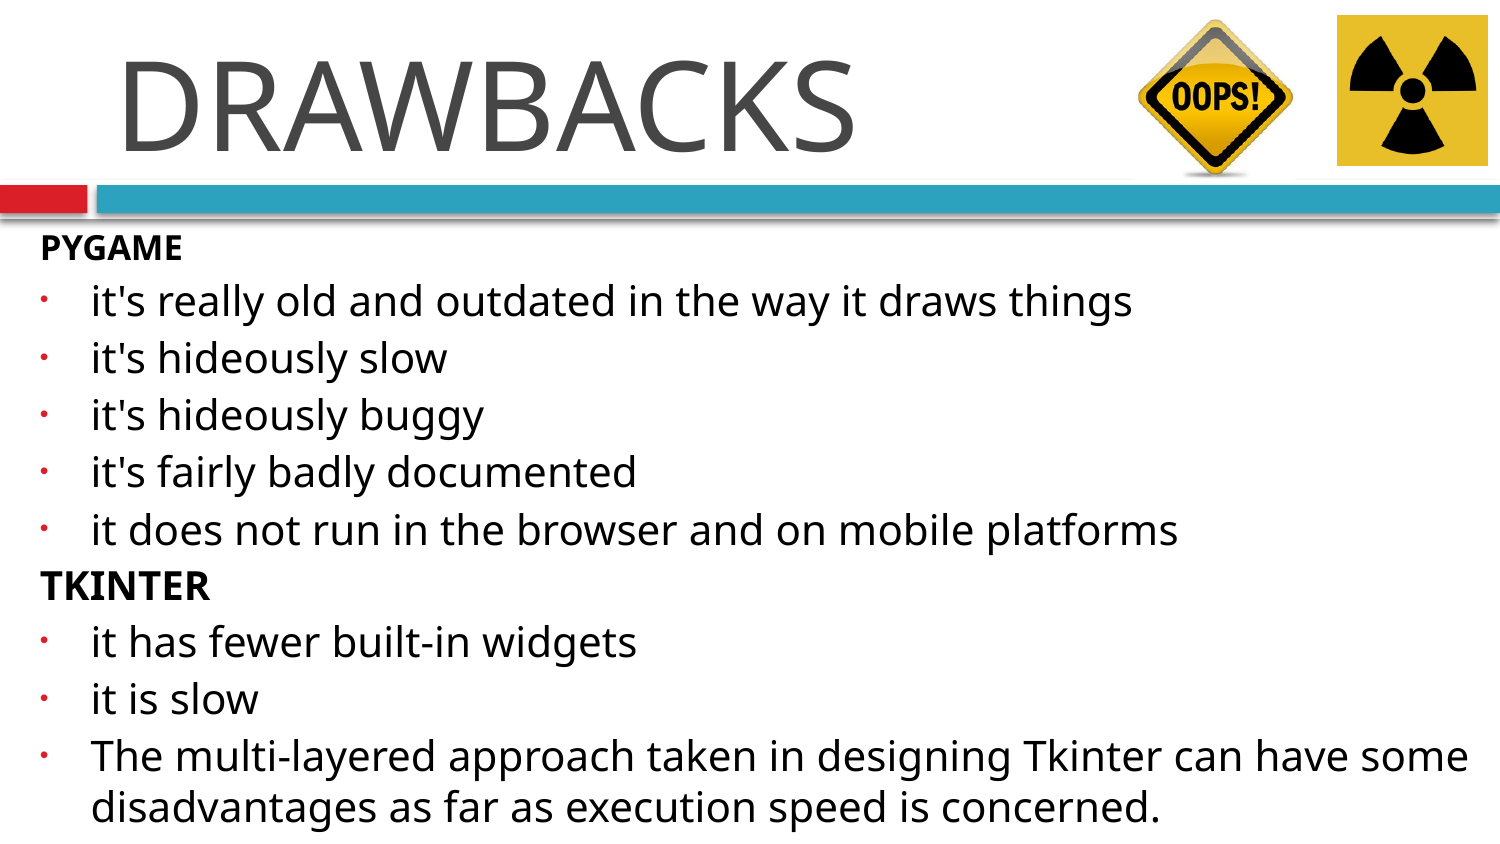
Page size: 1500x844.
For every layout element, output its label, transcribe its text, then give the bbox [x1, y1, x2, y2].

title DRAWBACKS [99, 12, 1425, 185]
picture [1337, 15, 1488, 167]
list PYGAME it's really old and outdated in the way it draws things it's hideously slow it's hideously buggy it's fairly badly documented it does not run in the browser and on mobile platforms TKINTER it has fewer built-in widgets it is slow The multi-layered approach taken in designing Tkinter can have some disadvantages as far as execution speed is concerned. [24, 218, 1488, 844]
picture [1134, 15, 1296, 183]
